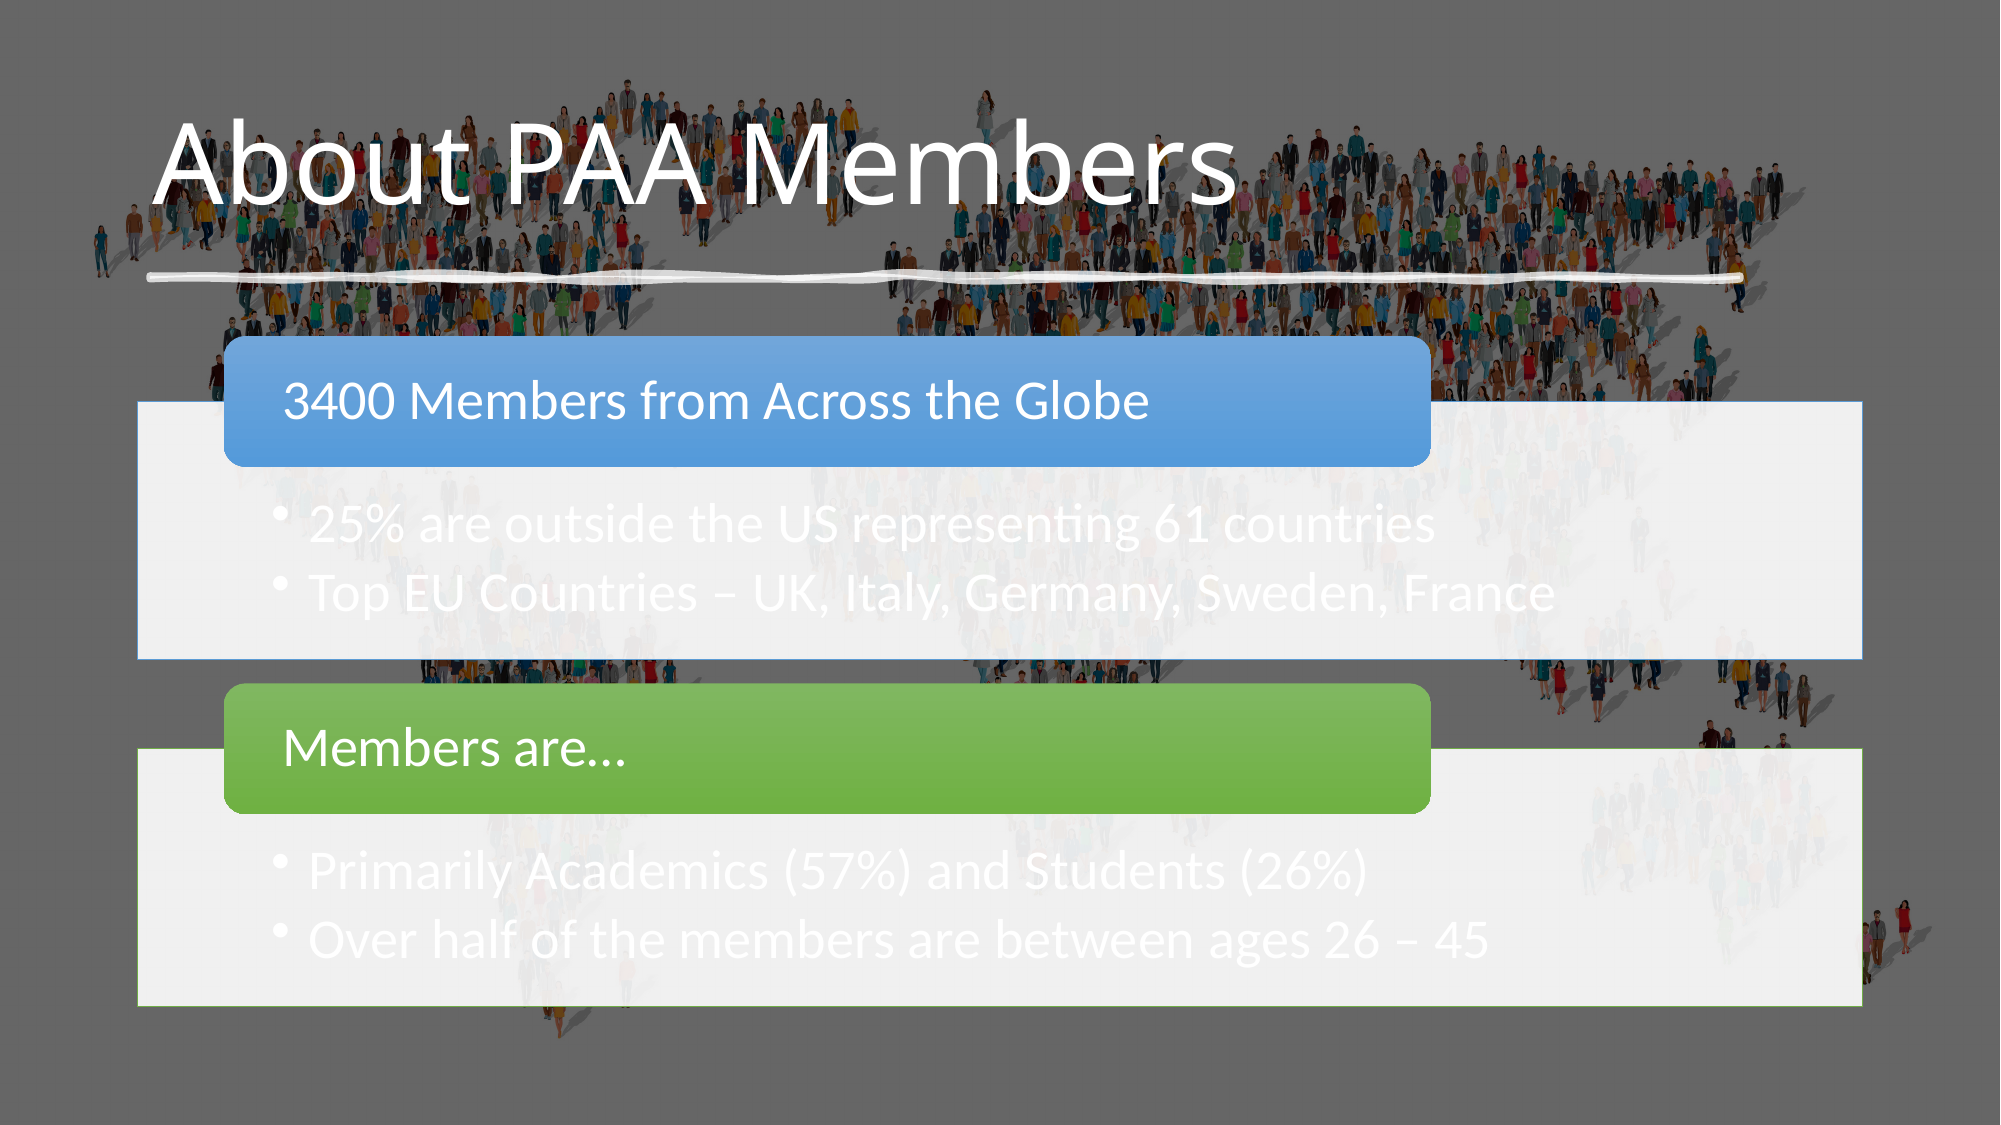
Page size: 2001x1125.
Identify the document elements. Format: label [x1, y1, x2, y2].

list [137, 328, 1863, 1014]
picture [0, 0, 2000, 1125]
